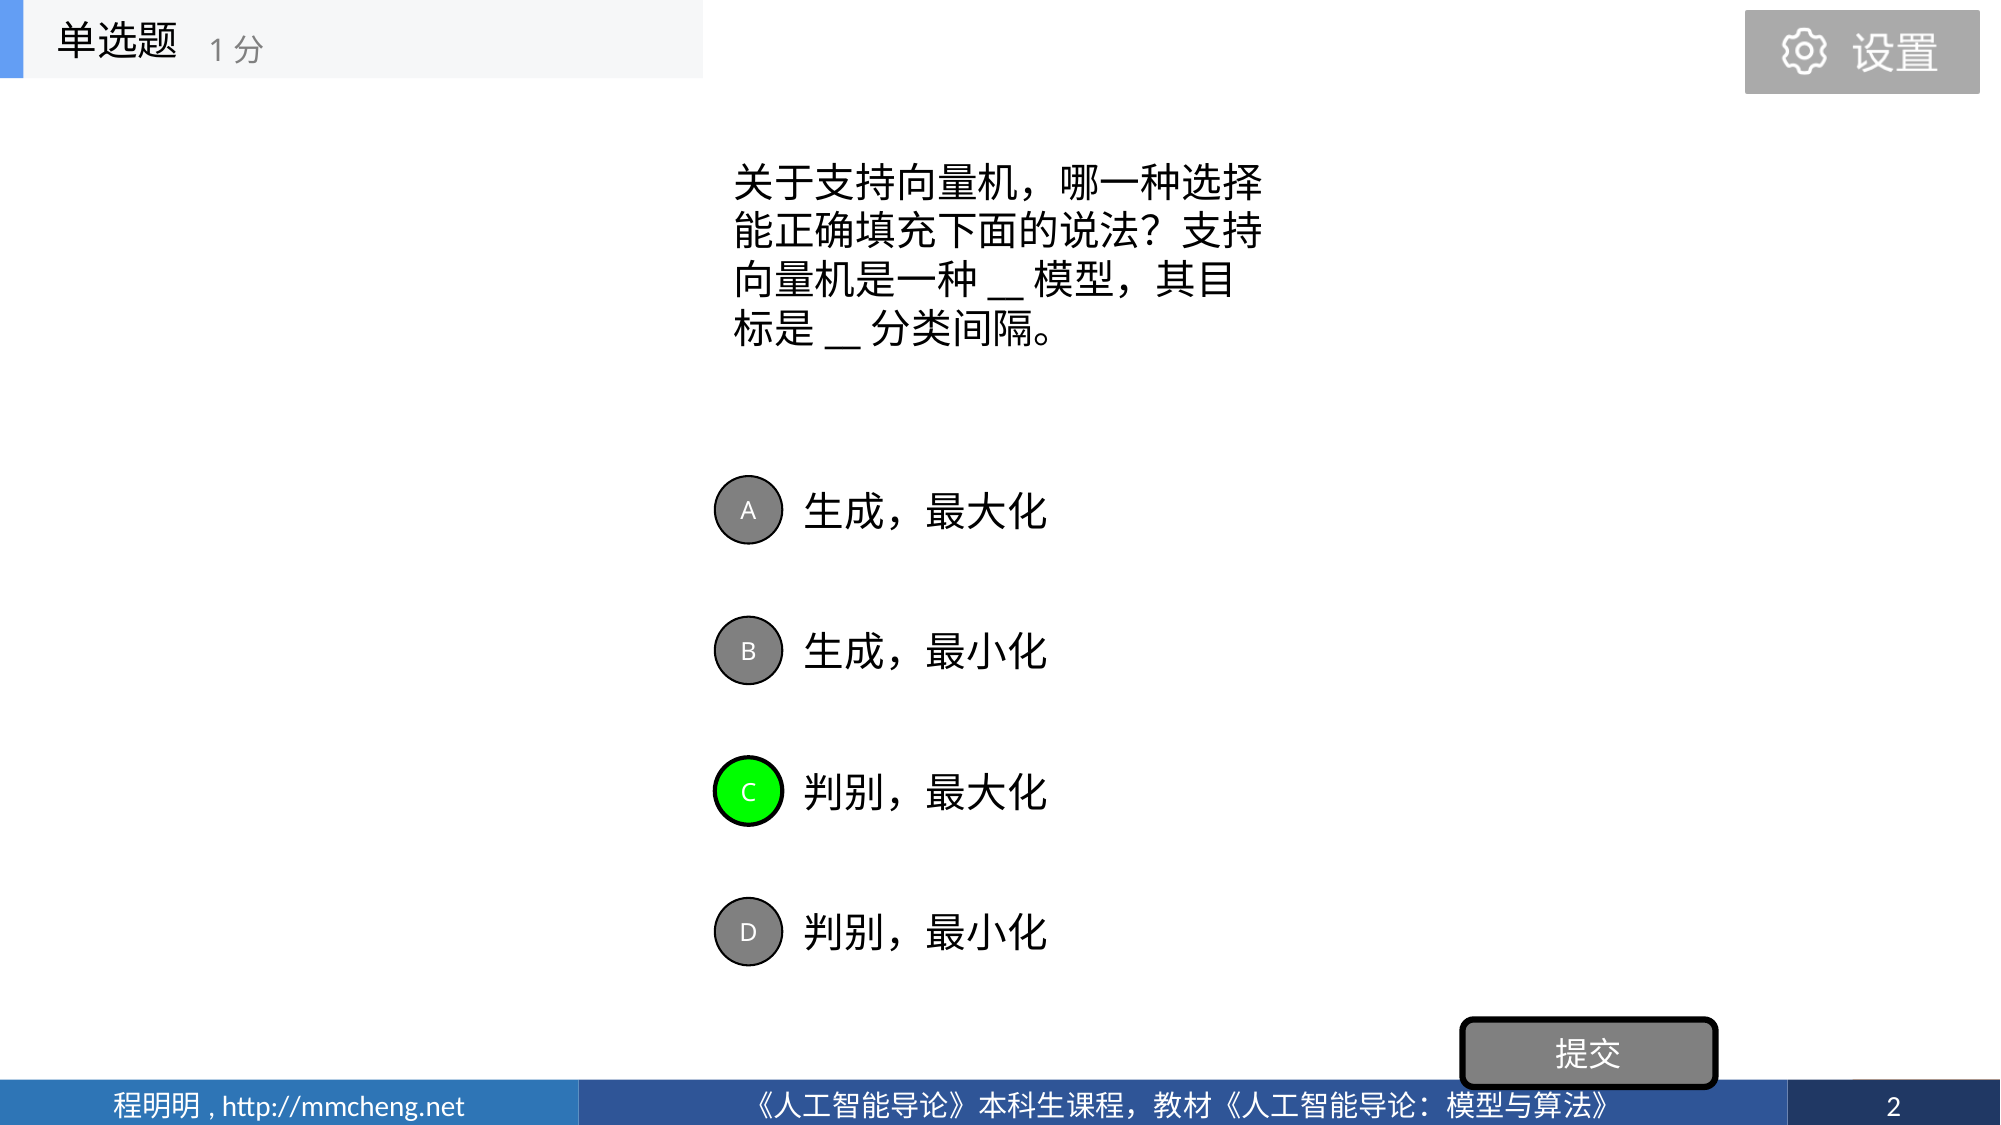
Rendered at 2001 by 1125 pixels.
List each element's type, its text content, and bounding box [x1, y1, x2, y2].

text_box B [713, 615, 784, 686]
text_box A [713, 475, 784, 545]
text_box 生成，最小化 [788, 597, 1282, 703]
text_box 生成，最大化 [788, 456, 1282, 563]
text_box C [713, 756, 784, 826]
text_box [0, 0, 704, 81]
text_box 提交 [1461, 1018, 1717, 1089]
text_box D [713, 896, 784, 967]
text_box 关于支持向量机，哪一种选择能正确填充下面的说法？支持向量机是一种__模型，其目标是__分类间隔。 [718, 78, 1282, 430]
picture [1745, 10, 1980, 94]
text_box 判别，最大化 [788, 738, 1282, 844]
text_box 判别，最小化 [788, 878, 1282, 985]
